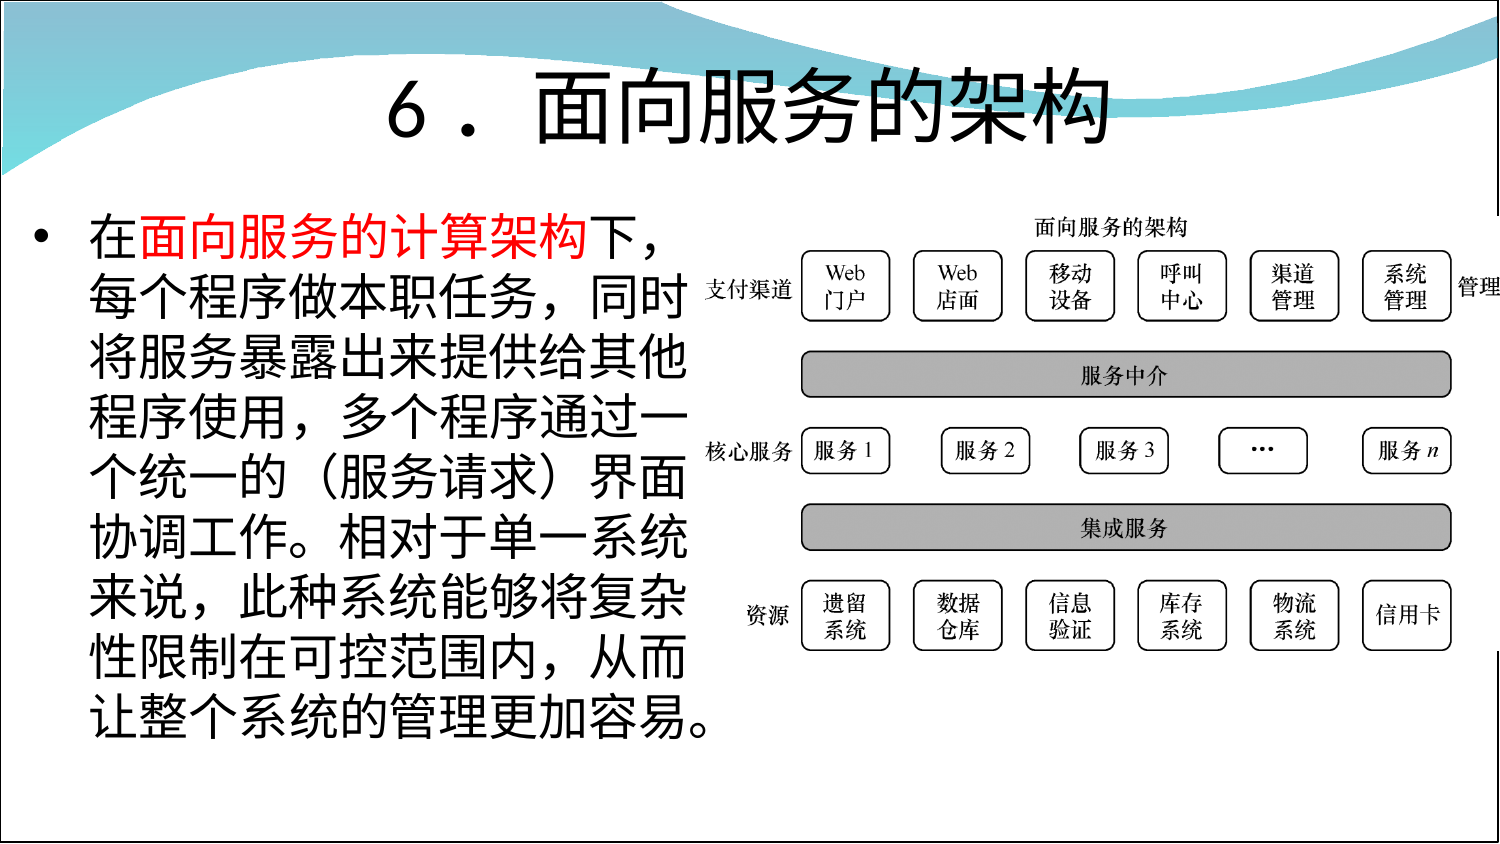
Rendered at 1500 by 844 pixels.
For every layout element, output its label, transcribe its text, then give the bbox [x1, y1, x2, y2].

picture [705, 216, 1500, 651]
list 在面向服务的计算架构下，每个程序做本职任务，同时将服务暴露出来提供给其他程序使用，多个程序通过一个统一的（服务请求）界面协调工作。相对于单一系统来说，此种系统能够将复杂性限制在可控范围内，从而让整个系统的管理更加容易。 [17, 197, 752, 765]
title 6．面向服务的架构 [75, 33, 1425, 175]
